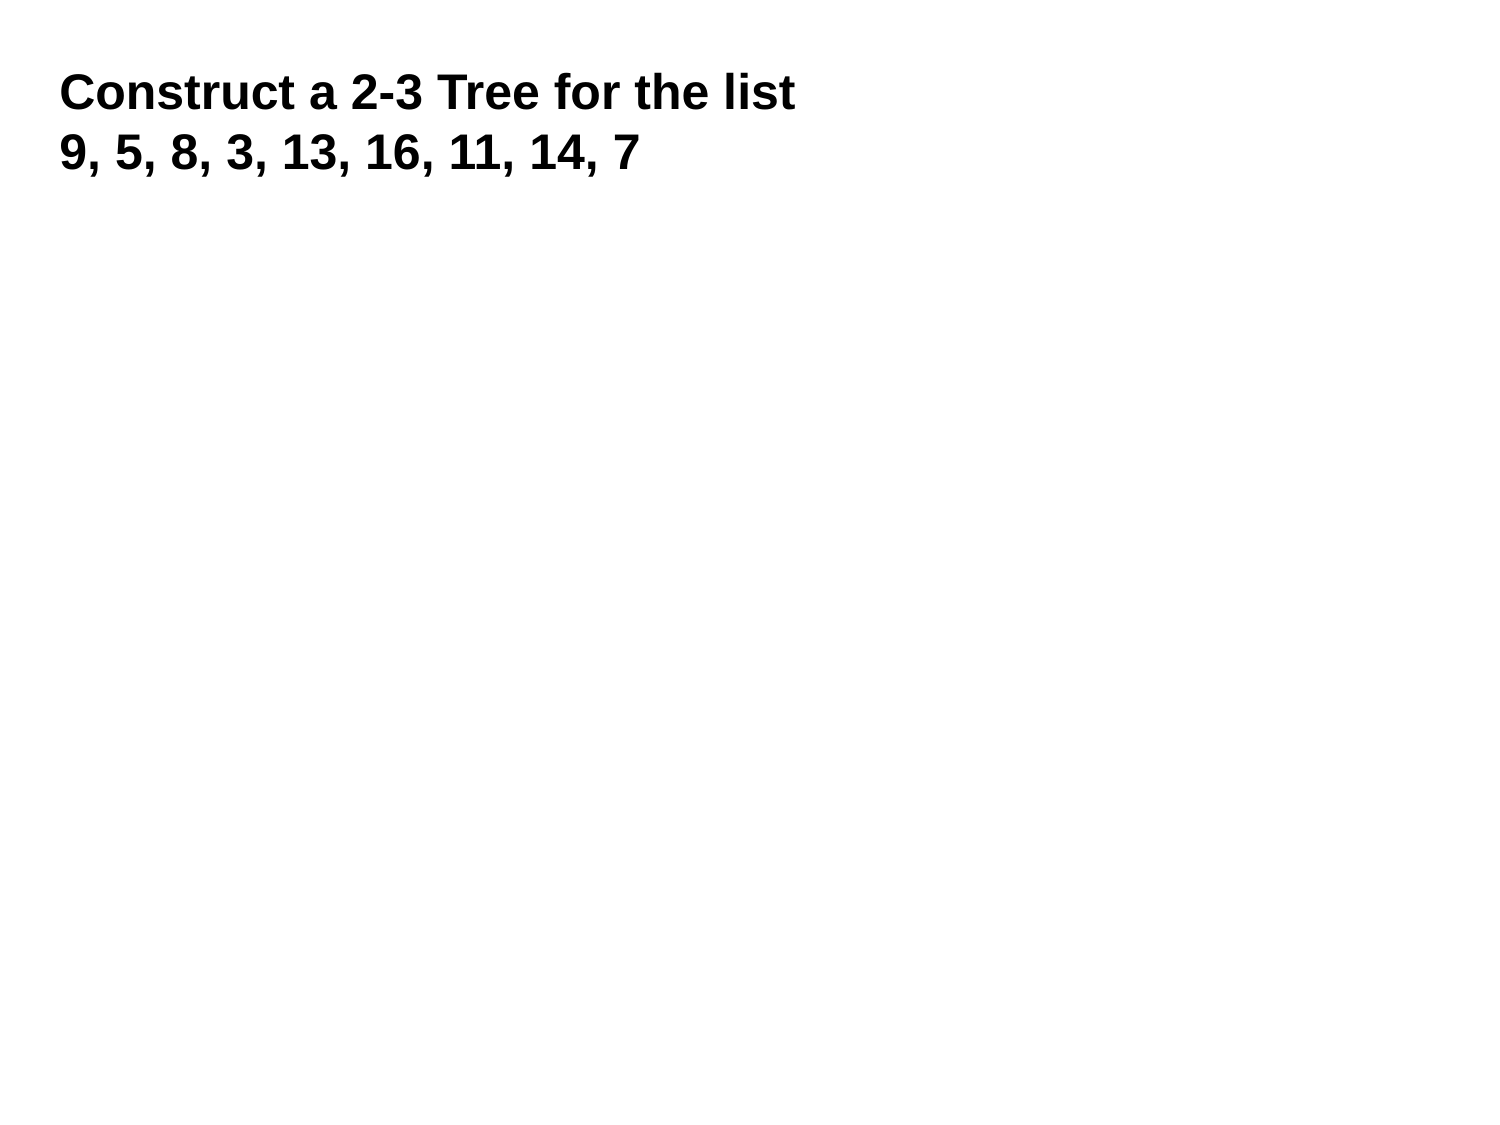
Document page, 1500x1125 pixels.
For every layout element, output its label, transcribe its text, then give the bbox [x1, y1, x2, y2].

text_box Construct a 2-3 Tree for the list 9, 5, 8, 3, 13, 16, 11, 14, 7 [44, 44, 1455, 1018]
